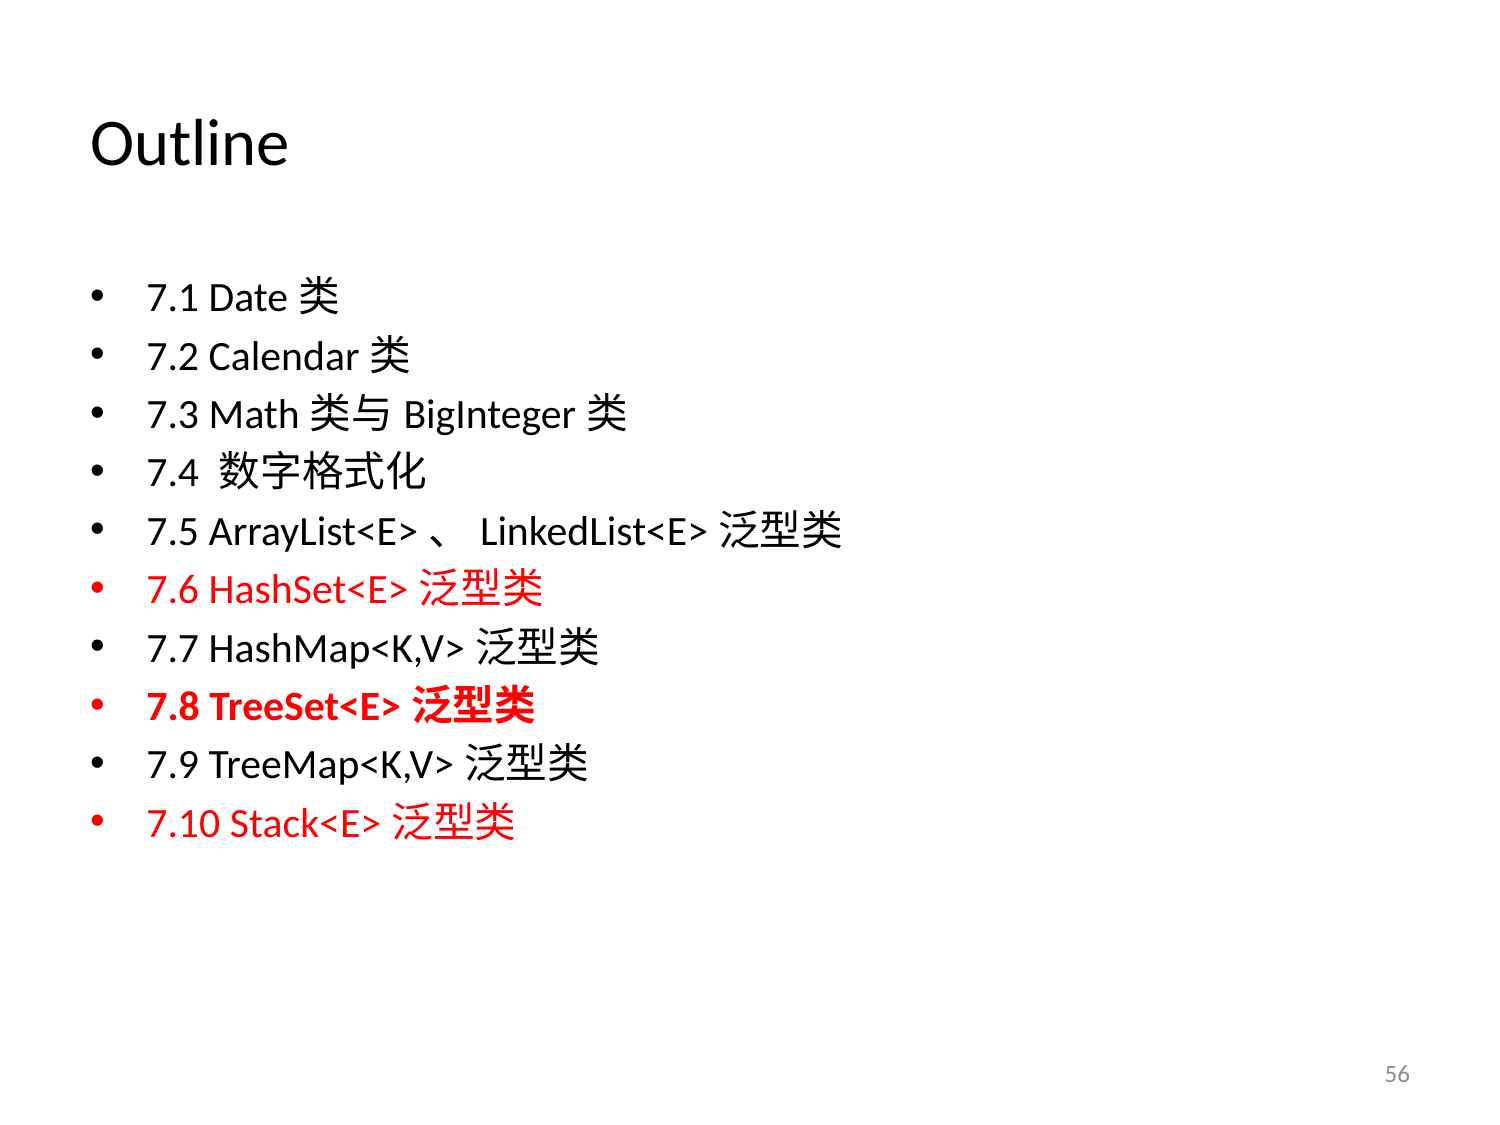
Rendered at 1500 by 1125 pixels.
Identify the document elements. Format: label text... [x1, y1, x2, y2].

slide_number 56 [1074, 1042, 1425, 1103]
title Outline [75, 45, 1425, 233]
list 7.1 Date类 7.2 Calendar类 7.3 Math类与BigInteger类 7.4 数字格式化 7.5 ArrayList<E>、LinkedList<E>泛型类 7.6 HashSet<E>泛型类 7.7 HashMap<K,V>泛型类 7.8 TreeSet<E>泛型类 7.9 TreeMap<K,V>泛型类 7.10 Stack<E>泛型类 [75, 262, 1425, 1005]
